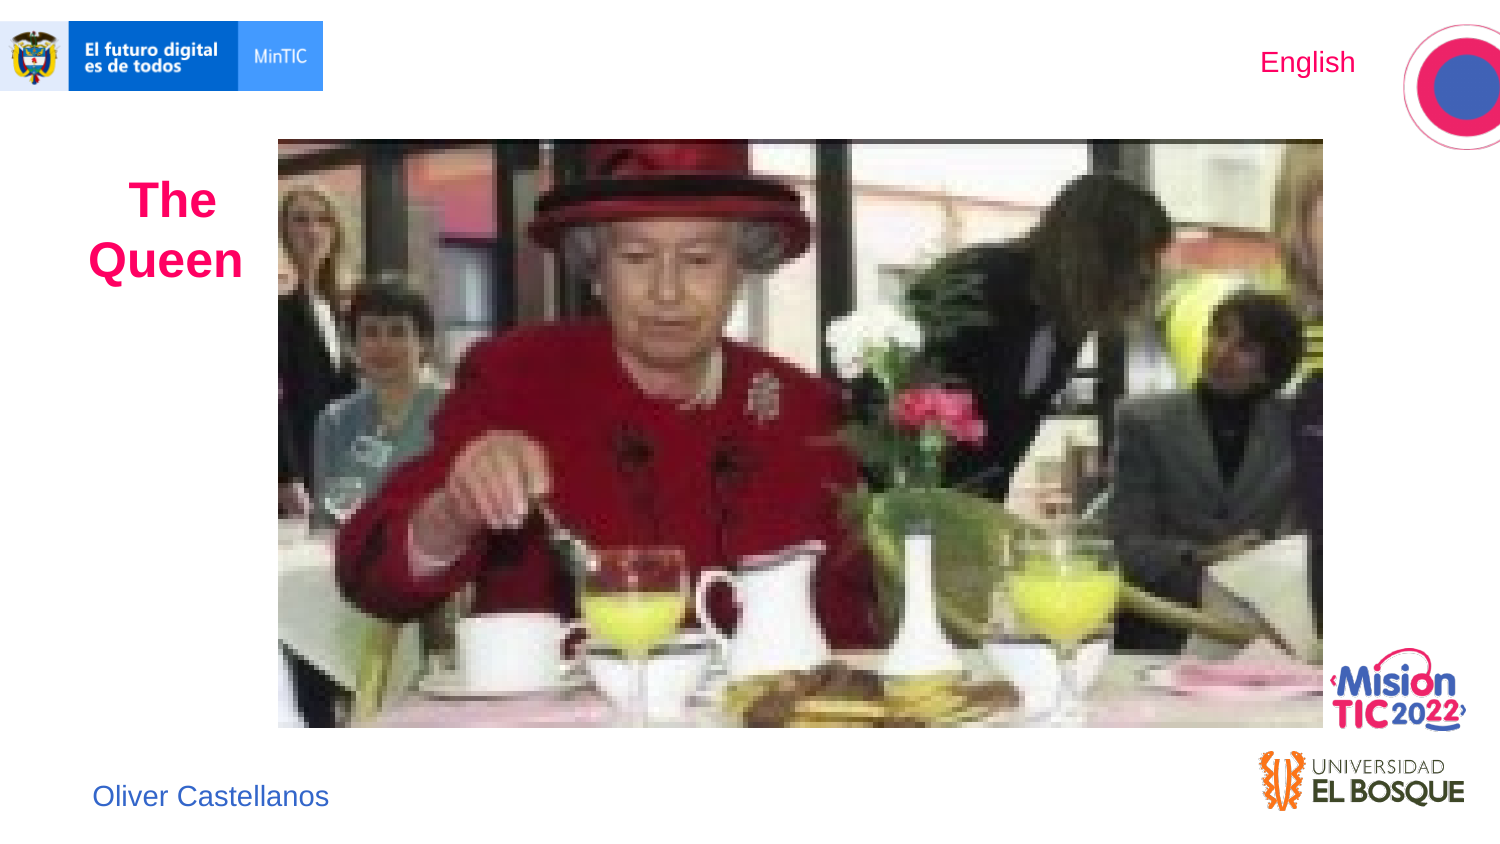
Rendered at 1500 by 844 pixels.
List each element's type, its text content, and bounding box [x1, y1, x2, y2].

picture [0, 21, 323, 91]
picture [1240, 648, 1488, 827]
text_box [277, 137, 1324, 729]
picture [1404, 25, 1500, 149]
list The Queen [37, 152, 272, 259]
